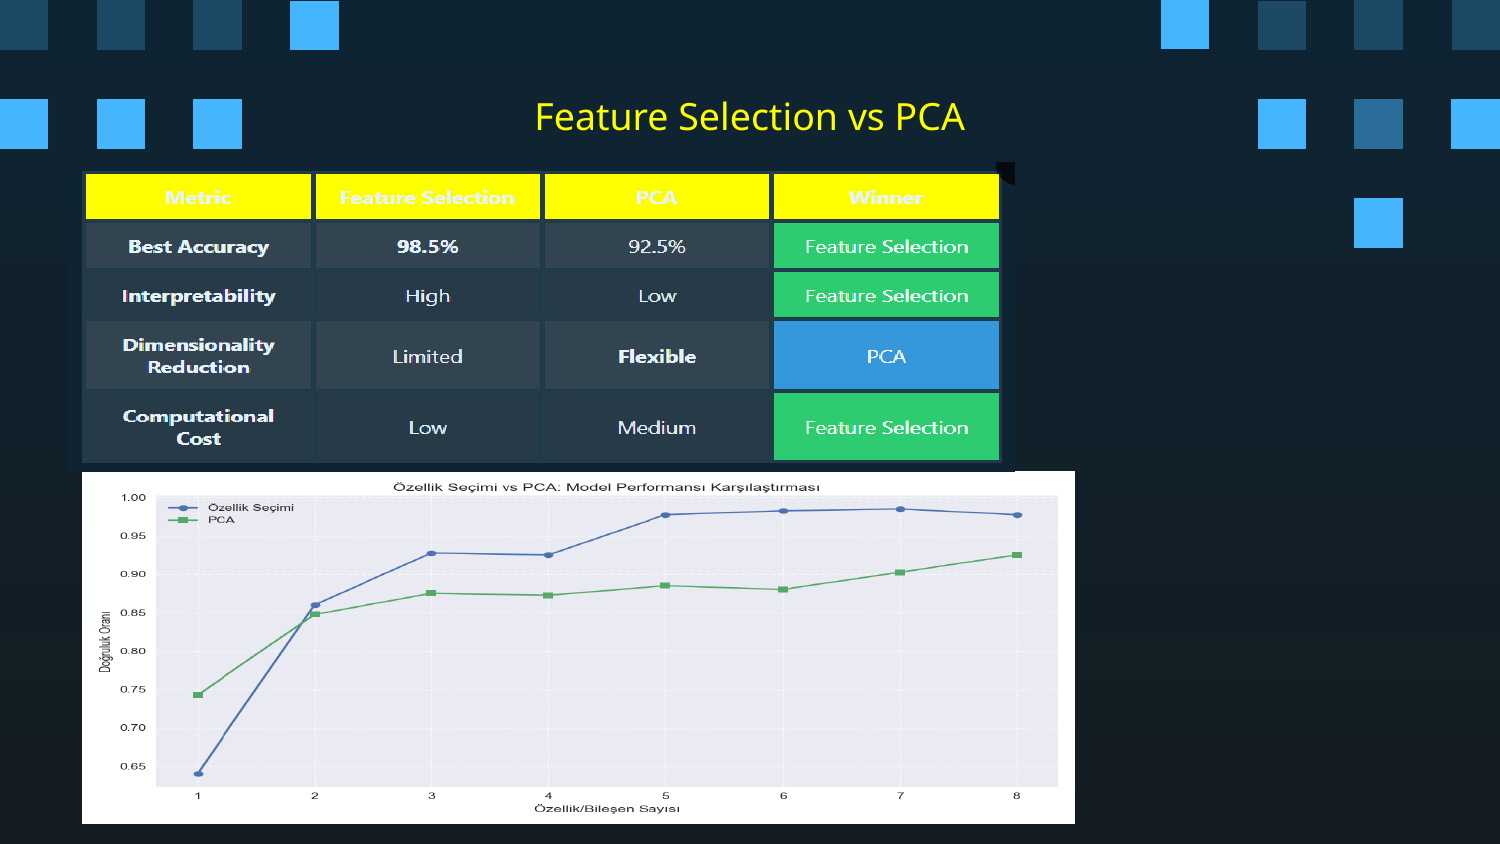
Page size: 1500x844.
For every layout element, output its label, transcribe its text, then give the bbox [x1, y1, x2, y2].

picture [67, 162, 1075, 824]
title Feature Selection vs PCA [117, 88, 1383, 144]
